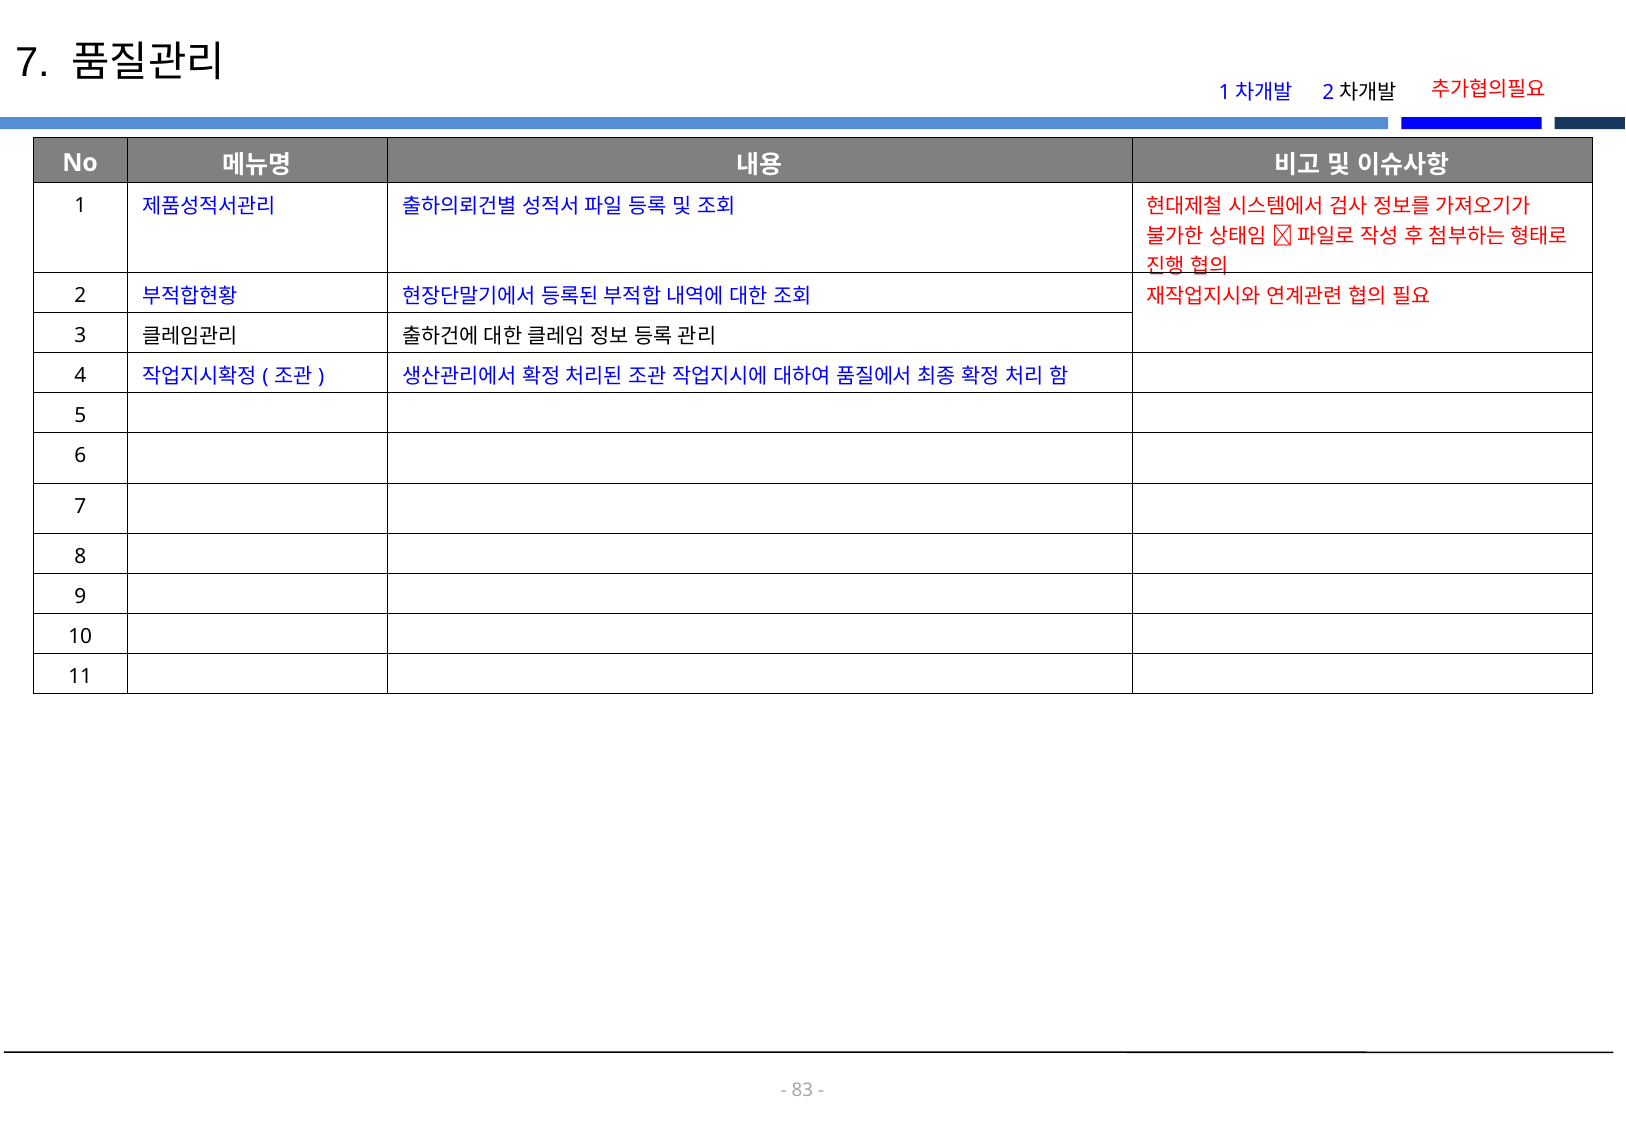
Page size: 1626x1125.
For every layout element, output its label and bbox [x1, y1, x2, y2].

table_cell [1133, 654, 1592, 693]
table_cell [1133, 433, 1592, 483]
table_cell [388, 534, 1132, 573]
table_cell [34, 433, 127, 483]
table_cell [1133, 614, 1592, 653]
table_cell [34, 353, 127, 392]
table_cell [1133, 273, 1592, 352]
table_header [1133, 138, 1592, 182]
table_cell [388, 393, 1132, 432]
table_cell [34, 654, 127, 693]
table_header [388, 138, 1132, 182]
table_cell [1133, 183, 1592, 272]
table_cell [34, 183, 127, 272]
table_cell [34, 313, 127, 352]
table_cell [128, 433, 387, 483]
table_cell [388, 574, 1132, 613]
table_cell [1133, 574, 1592, 613]
table_cell [128, 273, 387, 312]
table_cell [388, 654, 1132, 693]
table_cell [128, 393, 387, 432]
table_cell [388, 313, 1132, 352]
table_cell [388, 614, 1132, 653]
table_header [34, 138, 127, 182]
table_cell [388, 273, 1132, 312]
table_cell [388, 353, 1132, 392]
table_cell [128, 654, 387, 693]
table_cell [1133, 393, 1592, 432]
table_cell [1133, 484, 1592, 533]
table_cell [128, 574, 387, 613]
table_cell [128, 353, 387, 392]
table_cell [34, 614, 127, 653]
table_cell [388, 183, 1132, 272]
table_cell [34, 393, 127, 432]
table_cell [128, 614, 387, 653]
table_cell [34, 574, 127, 613]
table_cell [34, 534, 127, 573]
table_cell [388, 433, 1132, 483]
table_header [128, 138, 387, 182]
table_cell [388, 484, 1132, 533]
table_cell [1133, 353, 1592, 392]
table_cell [1133, 534, 1592, 573]
table_cell [128, 484, 387, 533]
table_cell [34, 484, 127, 533]
table_cell [128, 313, 387, 352]
text_box [0, 27, 1570, 107]
table_cell [128, 534, 387, 573]
table_cell [128, 183, 387, 272]
table_cell [34, 273, 127, 312]
